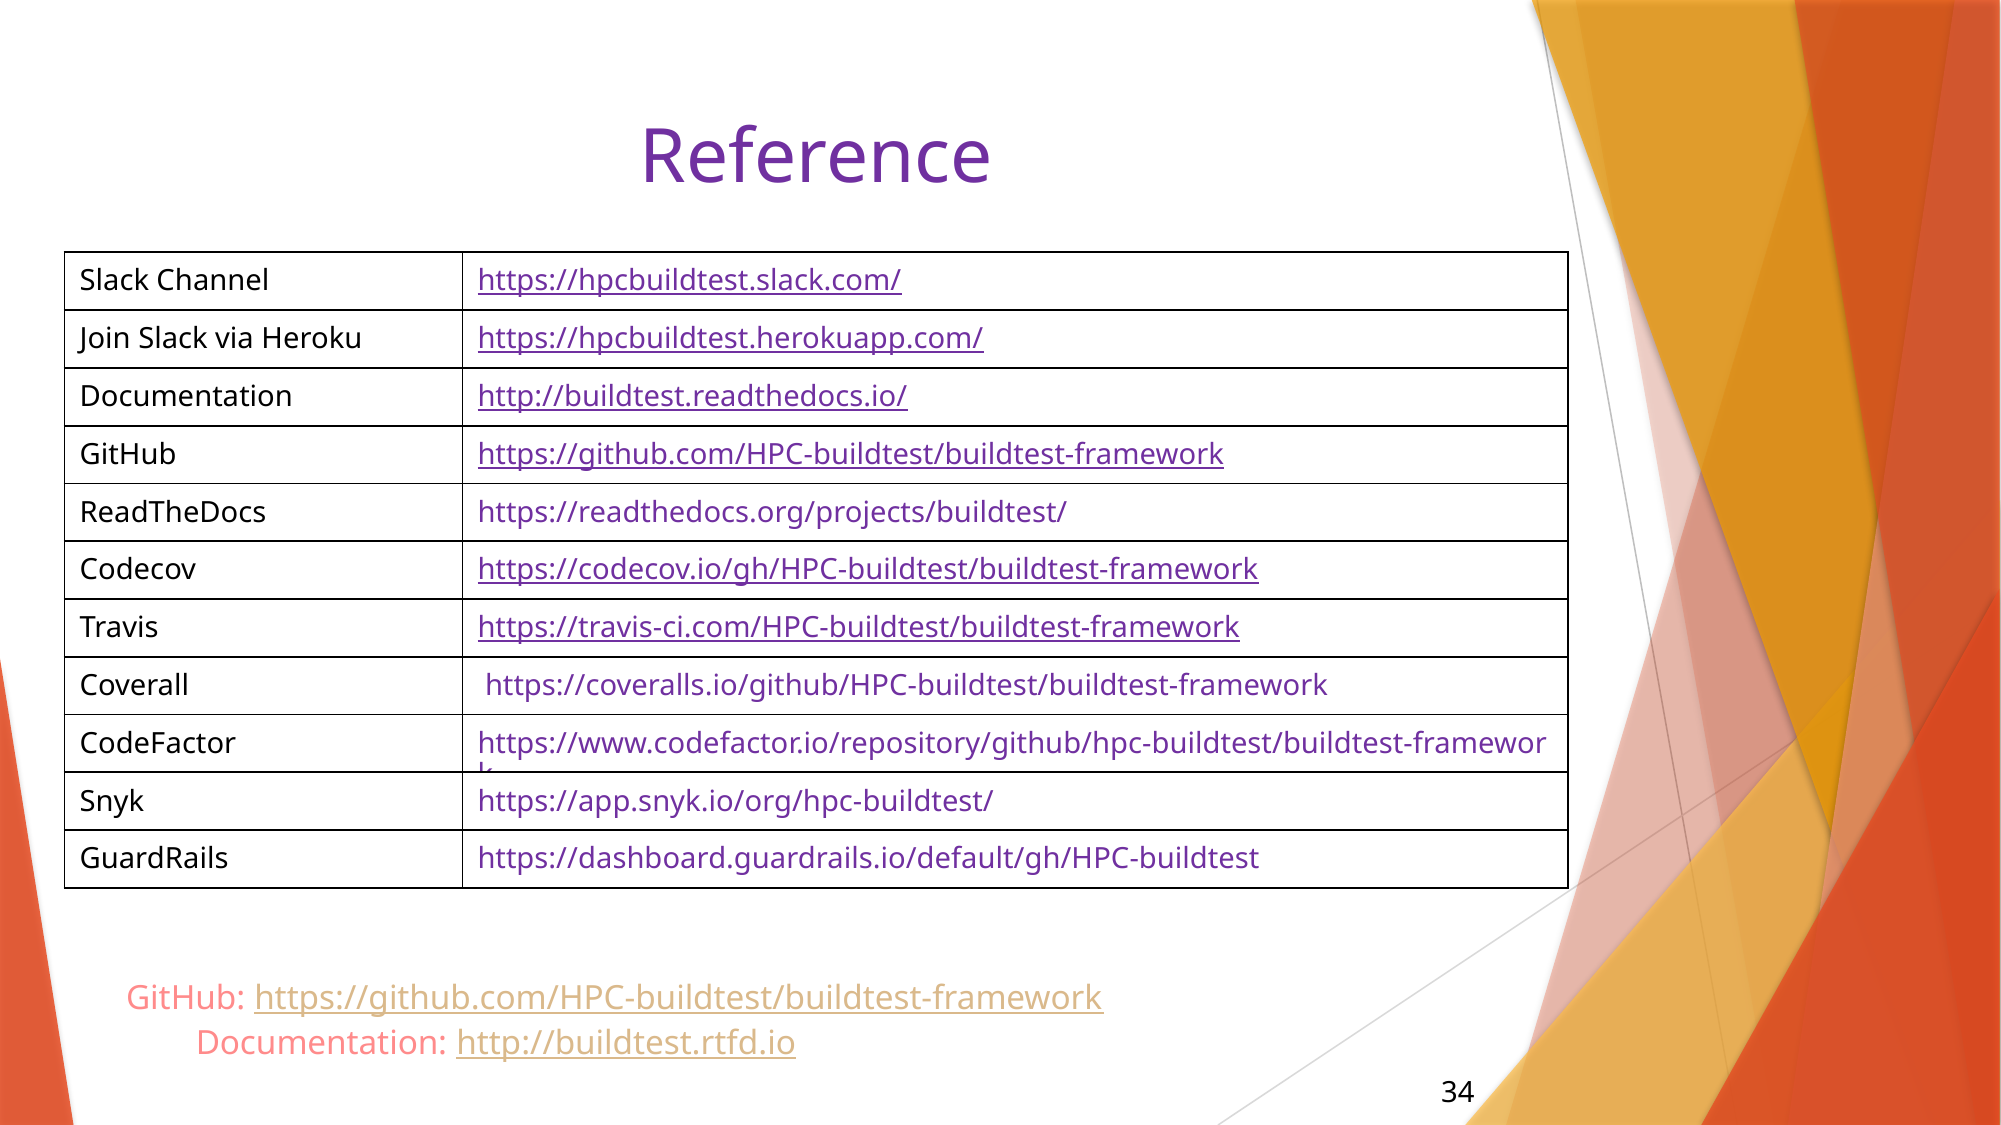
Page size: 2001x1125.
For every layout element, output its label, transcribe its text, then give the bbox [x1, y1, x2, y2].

table_cell https://github.com/HPC-buildtest/buildtest-framework [463, 427, 1567, 483]
table_header https://hpcbuildtest.slack.com/ [463, 253, 1567, 309]
footer GitHub: https://github.com/HPC-buildtest/buildtest-framework Documentation: http://buildtest.rtfd.io [111, 991, 1145, 1051]
table_header Slack Channel [65, 253, 462, 309]
table_cell https://dashboard.guardrails.io/default/gh/HPC-buildtest [463, 831, 1567, 887]
table_cell Travis [65, 600, 462, 656]
table_cell Join Slack via Heroku [65, 311, 462, 367]
table_cell https://hpcbuildtest.herokuapp.com/ [463, 311, 1567, 367]
table_cell GitHub [65, 427, 462, 483]
table_cell http://buildtest.readthedocs.io/ [463, 369, 1567, 425]
table_cell Codecov [65, 542, 462, 598]
table_cell GuardRails [65, 831, 462, 887]
table_cell https://coveralls.io/github/HPC-buildtest/buildtest-framework [463, 658, 1567, 714]
table_cell https://readthedocs.org/projects/buildtest/ [463, 484, 1567, 540]
table_cell CodeFactor [65, 715, 462, 771]
table_cell https://app.snyk.io/org/hpc-buildtest/ [463, 773, 1567, 829]
table_cell https://codecov.io/gh/HPC-buildtest/buildtest-framework [463, 542, 1567, 598]
table_cell https://travis-ci.com/HPC-buildtest/buildtest-framework [463, 600, 1567, 656]
table_cell Documentation [65, 369, 462, 425]
table_cell Coverall [65, 658, 462, 714]
table_cell ReadTheDocs [65, 484, 462, 540]
title Reference [111, 99, 1522, 209]
table_cell https://www.codefactor.io/repository/github/hpc-buildtest/buildtest-framework [463, 715, 1567, 771]
slide_number 34 [1377, 1063, 1490, 1123]
table_cell Snyk [65, 773, 462, 829]
